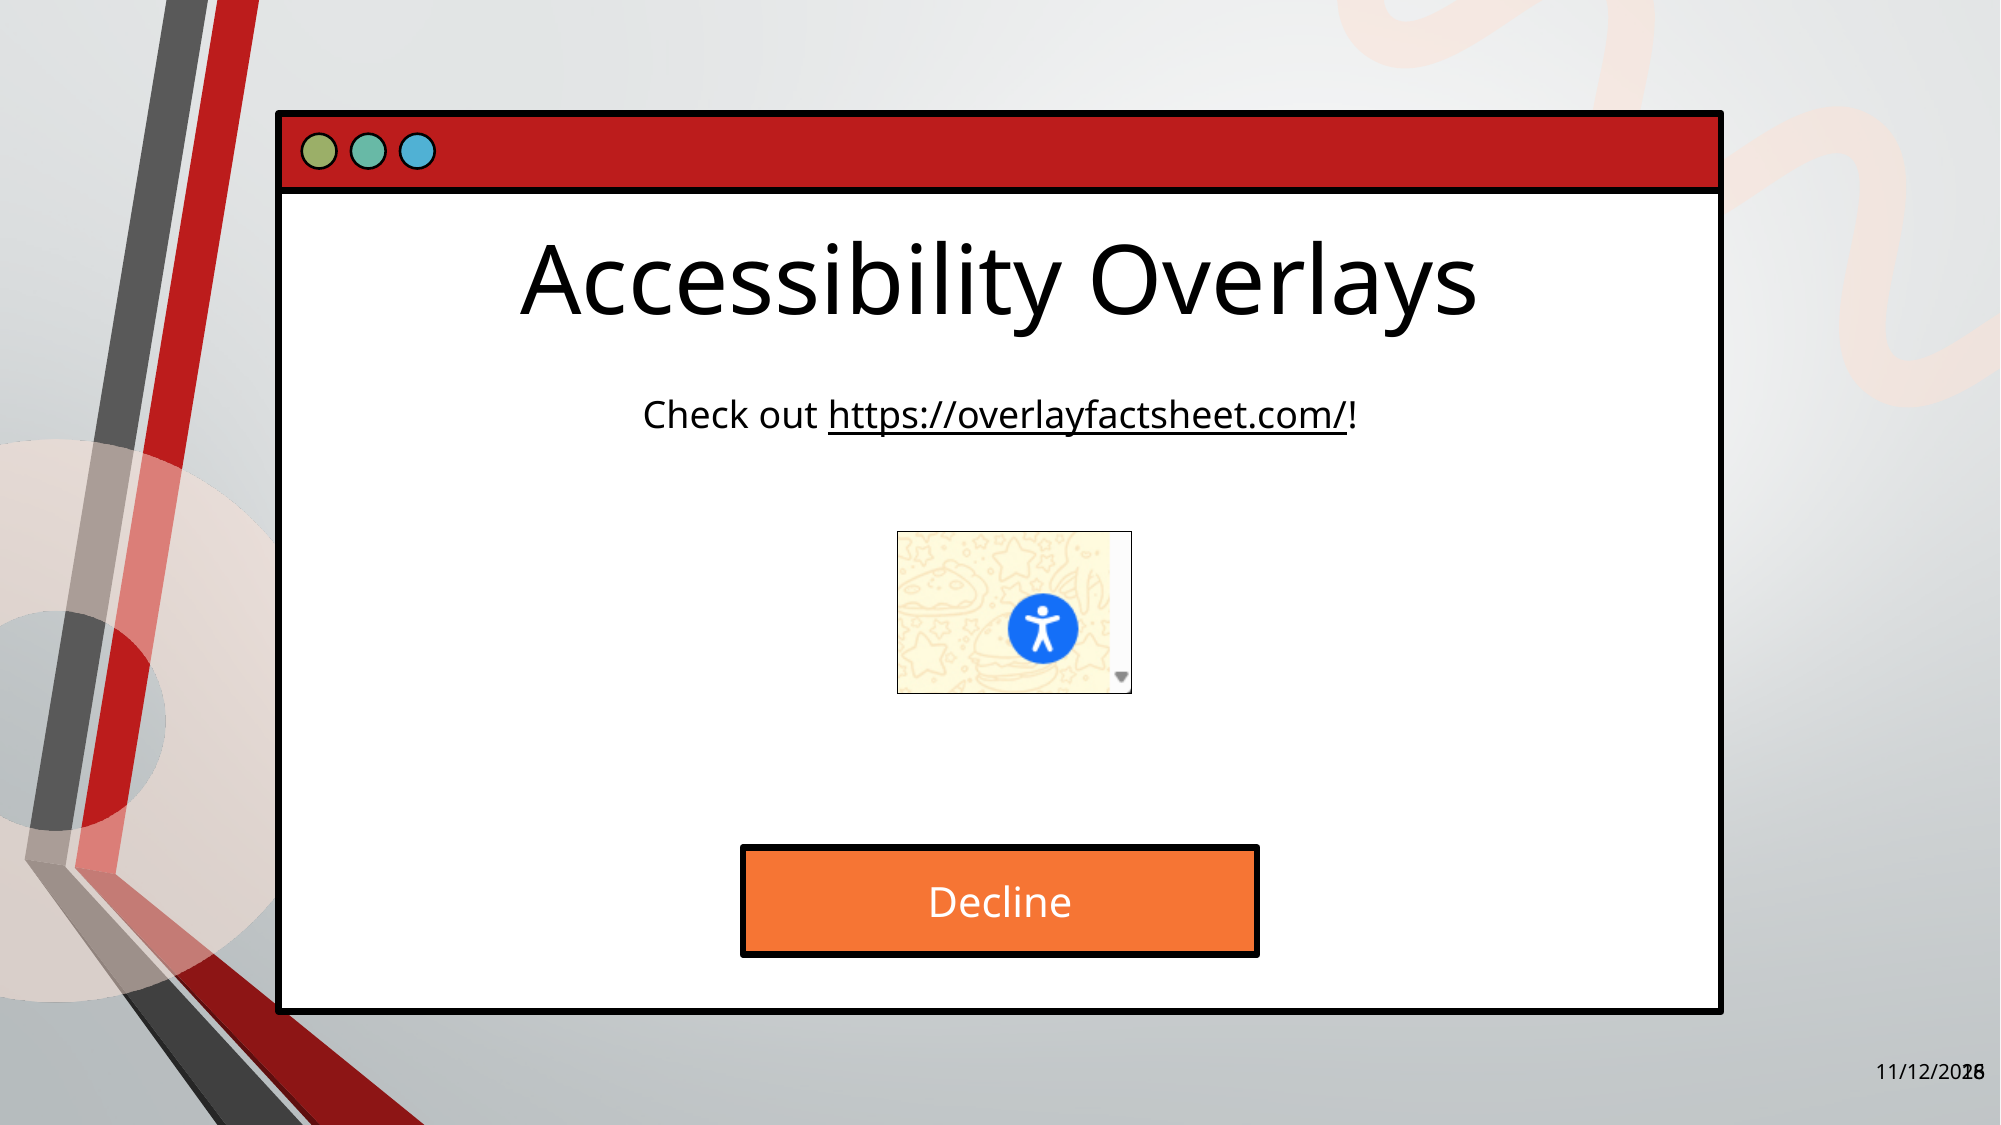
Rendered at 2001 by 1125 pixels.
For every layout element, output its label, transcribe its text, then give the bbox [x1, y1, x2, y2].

picture [0, 416, 361, 1026]
text_box Check out https://overlayfactsheet.com/! [500, 384, 1500, 450]
picture [897, 530, 1132, 694]
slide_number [1812, 1021, 1916, 1125]
title Accessibility Overlays [315, 209, 1685, 344]
slide_number 18 [1916, 1021, 2000, 1125]
subtitle Decline [740, 844, 1260, 958]
